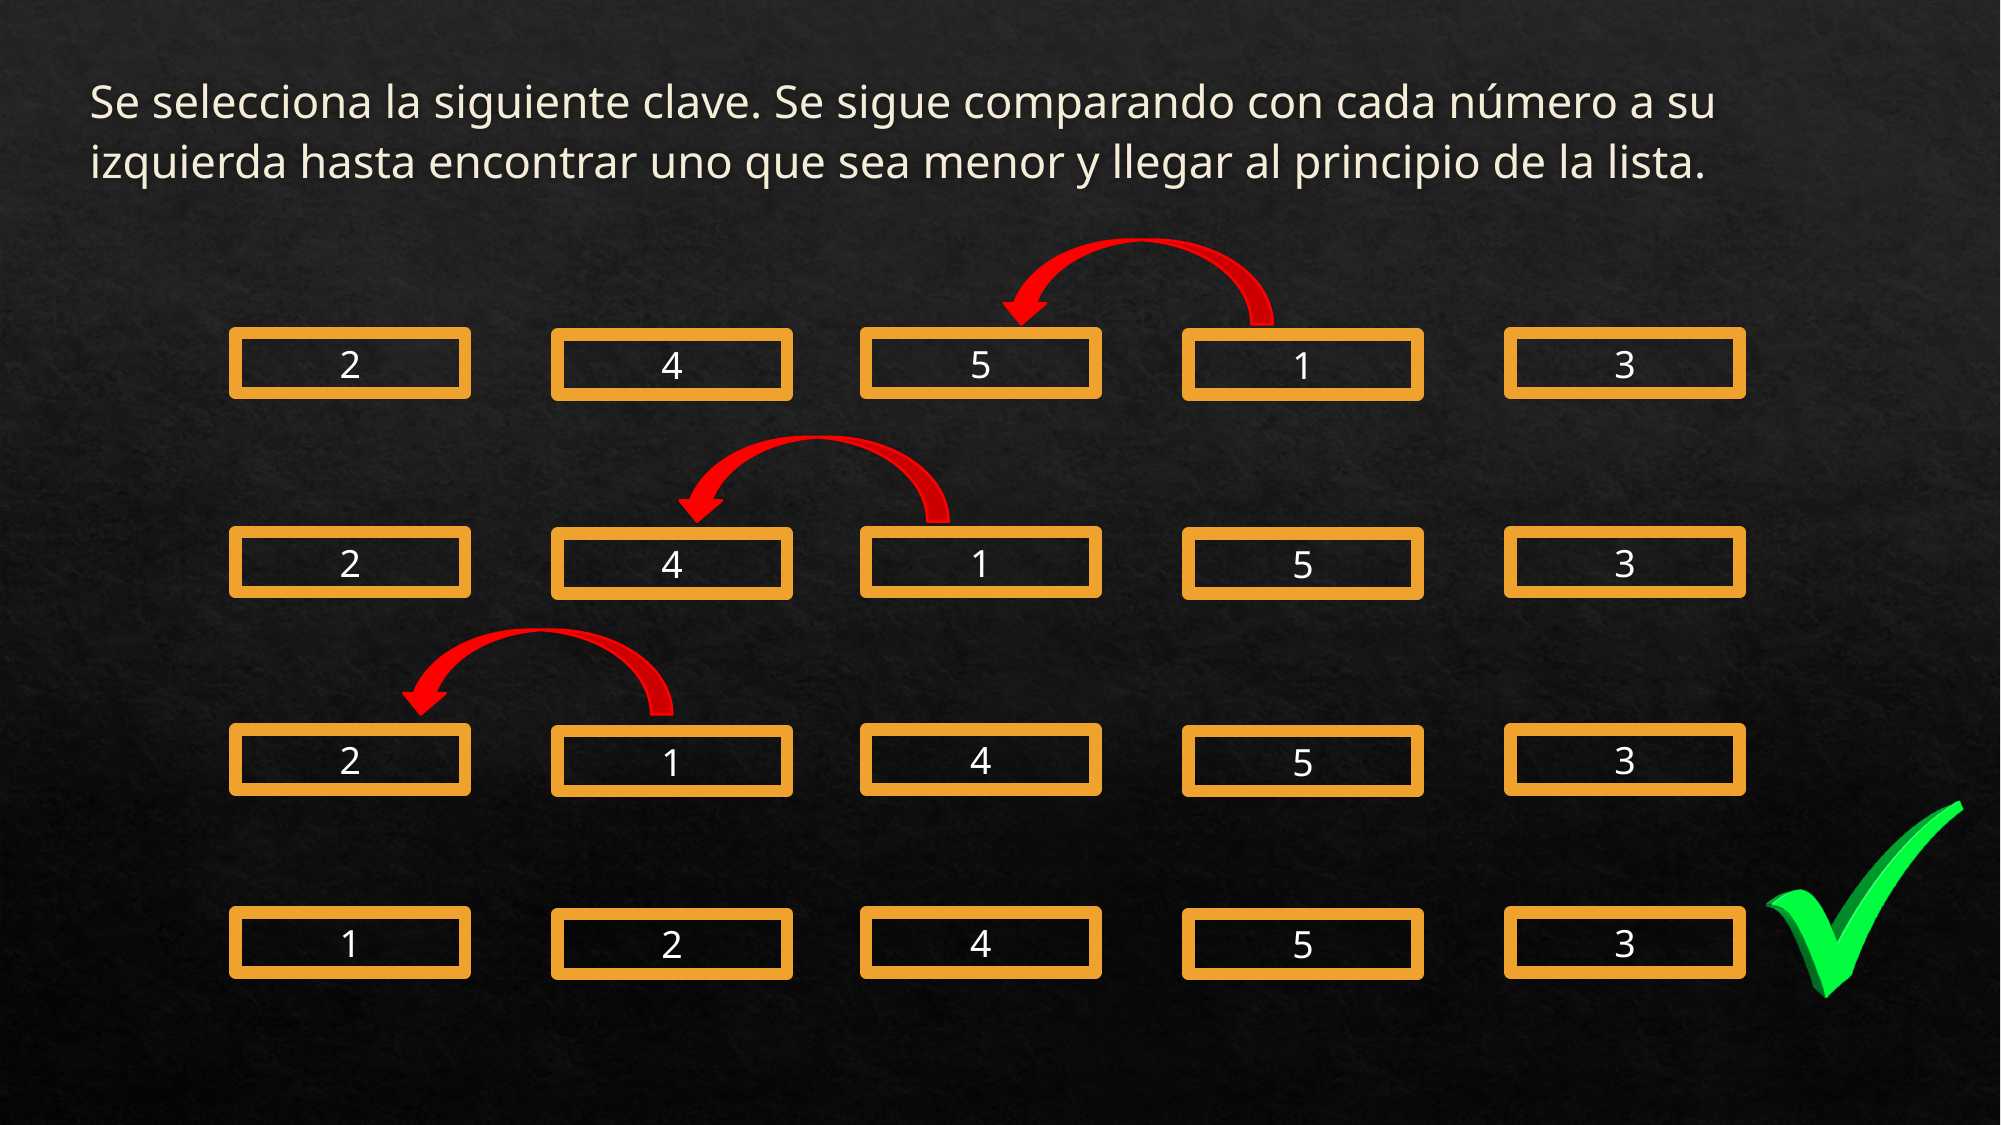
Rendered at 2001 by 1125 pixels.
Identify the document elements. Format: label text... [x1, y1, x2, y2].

text_box 5 [1188, 914, 1418, 974]
text_box [678, 435, 950, 523]
text_box 2 [557, 914, 787, 974]
text_box 1 [235, 912, 465, 973]
list Se selecciona la siguiente clave. Se sigue comparando con cada número a su izquierda hasta encontrar uno que sea menor y llegar al principio de la lista. [69, 60, 1884, 240]
text_box 2 [235, 333, 465, 393]
text_box 3 [1510, 912, 1740, 973]
text_box 3 [1510, 729, 1740, 790]
text_box 1 [557, 731, 787, 791]
text_box 5 [866, 333, 1096, 393]
text_box 4 [866, 729, 1096, 790]
text_box 1 [866, 532, 1096, 592]
text_box [1002, 238, 1274, 326]
text_box 5 [1188, 533, 1418, 594]
text_box 2 [235, 532, 465, 592]
text_box [402, 628, 674, 716]
text_box 4 [557, 334, 787, 395]
text_box 2 [235, 729, 465, 790]
text_box 3 [1510, 333, 1740, 393]
text_box 4 [557, 533, 787, 594]
text_box 5 [1188, 731, 1418, 791]
text_box 4 [866, 912, 1096, 973]
picture [1764, 791, 1978, 1010]
text_box 1 [1188, 334, 1418, 395]
text_box 3 [1510, 532, 1740, 592]
